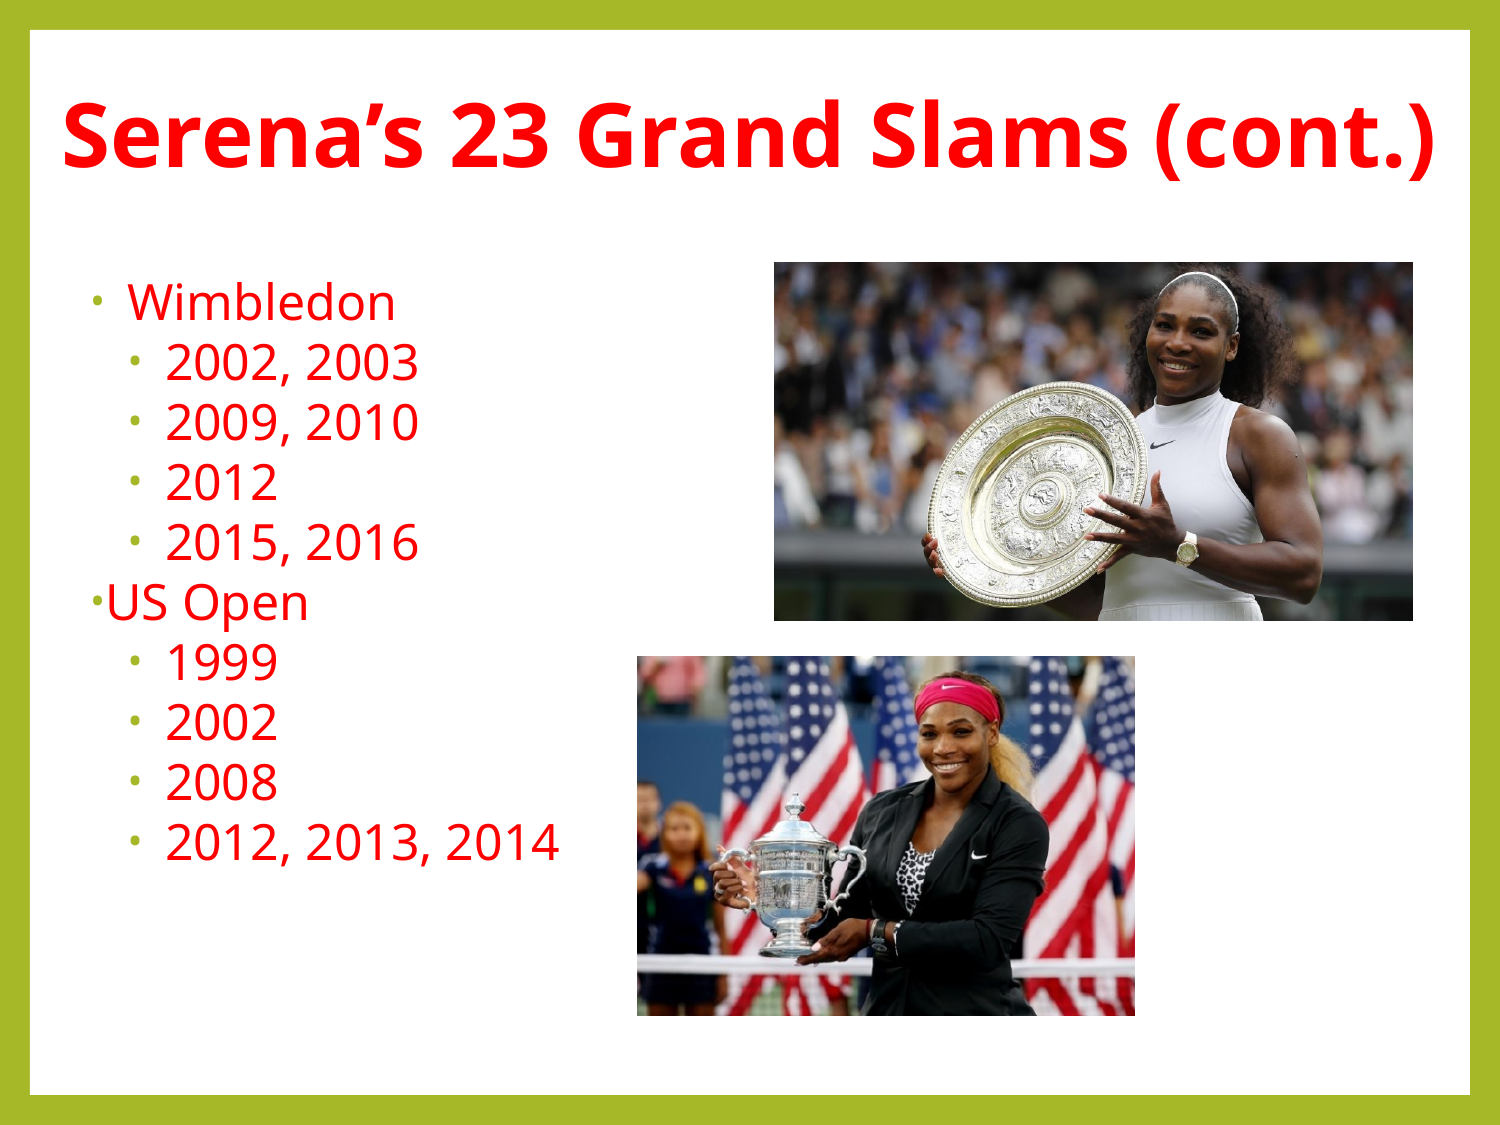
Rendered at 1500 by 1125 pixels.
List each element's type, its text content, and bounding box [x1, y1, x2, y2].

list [774, 262, 1414, 622]
list Wimbledon 2002, 2003 2009, 2010 2012 2015, 2016 US Open 1999 2002 2008 2012, 2013, 2014 [75, 262, 738, 1005]
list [637, 656, 1135, 1016]
title Serena’s 23 Grand Slams (cont.) [43, 45, 1457, 233]
